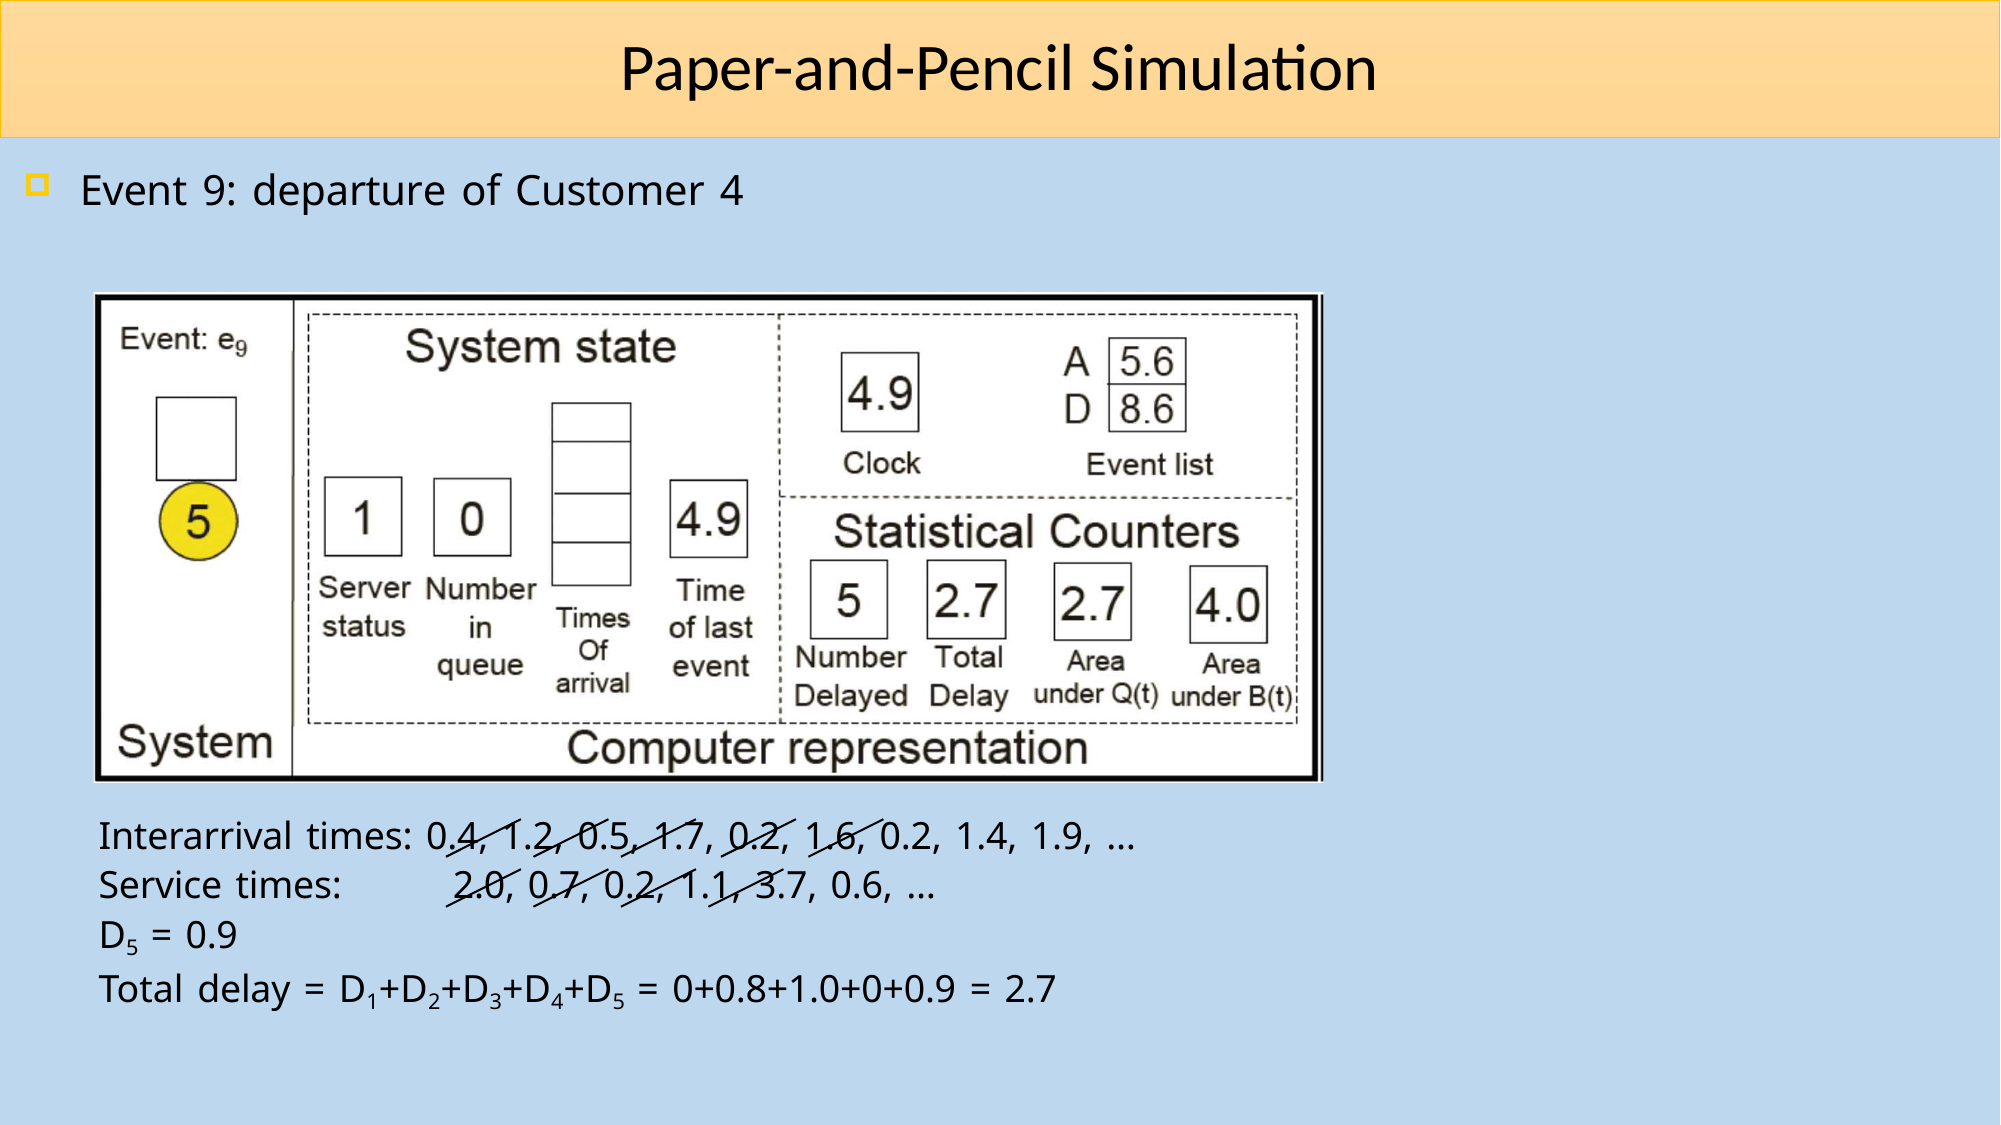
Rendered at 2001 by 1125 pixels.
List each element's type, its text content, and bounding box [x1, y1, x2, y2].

text_box [533, 868, 609, 908]
text_box [720, 818, 797, 858]
text_box [708, 868, 784, 908]
text_box [620, 818, 697, 858]
text_box [445, 868, 522, 908]
text_box [807, 818, 884, 858]
text_box Interarrival times: 0.4, 1.2, 0.5, 1.7, 0.2, 1.6, 0.2, 1.4, 1.9, … Service times: 2.0, 0.7, 0.2, 1.1, 3.7, 0.6, … D5 = 0.9 Total delay = D1+D2+D3+D4+D5 = 0+0.8+1.0+0+0.9 = 2.7 [96, 811, 1286, 1014]
text_box [445, 818, 522, 858]
text_box [620, 868, 697, 908]
text_box [93, 292, 1324, 783]
text_box [533, 818, 609, 858]
title Paper-and-Pencil Simulation [0, 0, 2000, 138]
text_box Event 9: departure of Customer 4 [21, 164, 793, 215]
